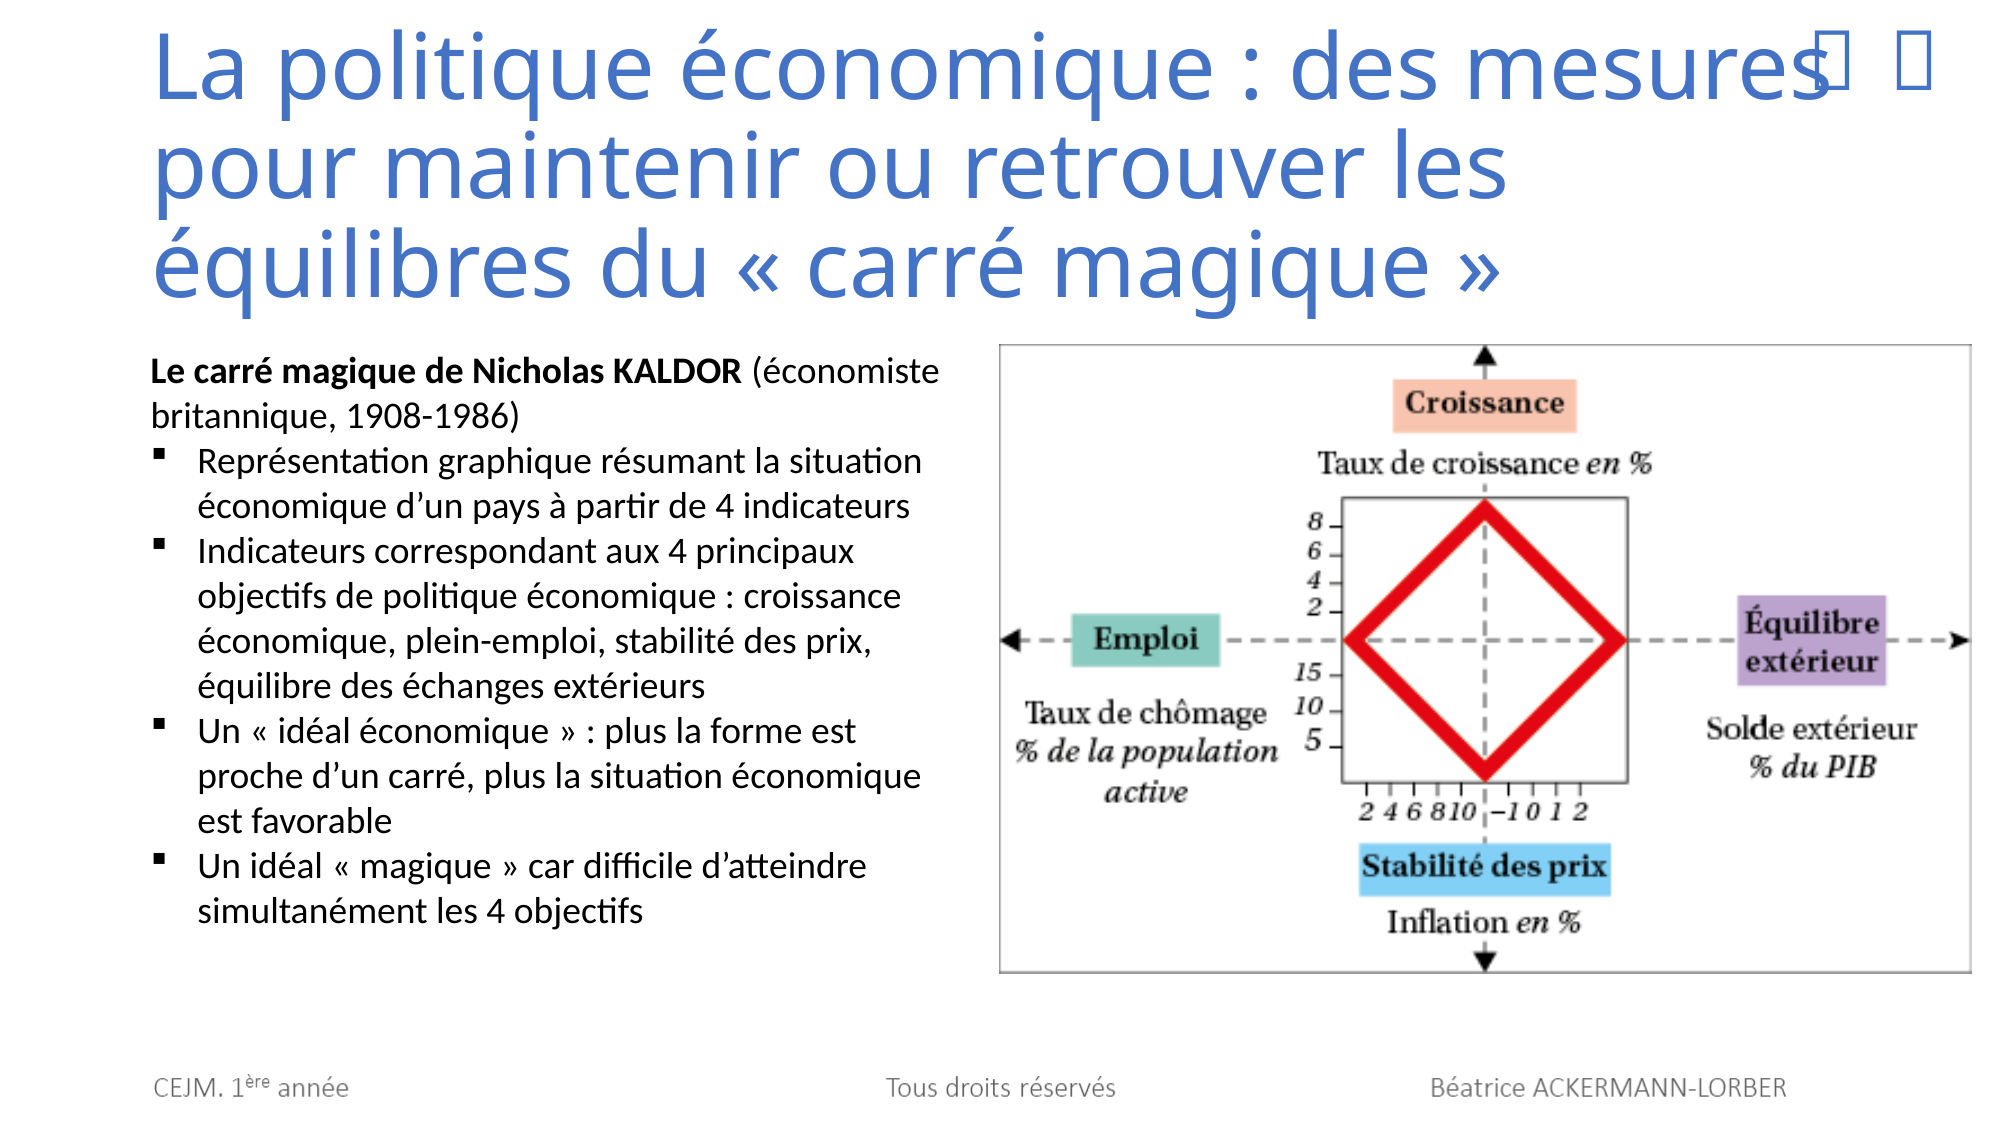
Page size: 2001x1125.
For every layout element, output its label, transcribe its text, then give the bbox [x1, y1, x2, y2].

text_box  [1900, 0, 1982, 115]
text_box Le carré magique de Nicholas KALDOR (économiste britannique, 1908-1986) Représentation graphique résumant la situation économique d’un pays à partir de 4 indicateurs Indicateurs correspondant aux 4 principaux objectifs de politique économique : croissance économique, plein-emploi, stabilité des prix, équilibre des échanges extérieurs Un « idéal économique » : plus la forme est proche d’un carré, plus la situation économique est favorable Un idéal « magique » car difficile d’atteindre simultanément les 4 objectifs [135, 338, 956, 939]
title La politique économique : des mesures pour maintenir ou retrouver les équilibres du « carré magique » [135, 111, 1865, 228]
picture [135, 1060, 1865, 1123]
picture [999, 344, 1972, 974]
text_box  [1792, 0, 1900, 115]
